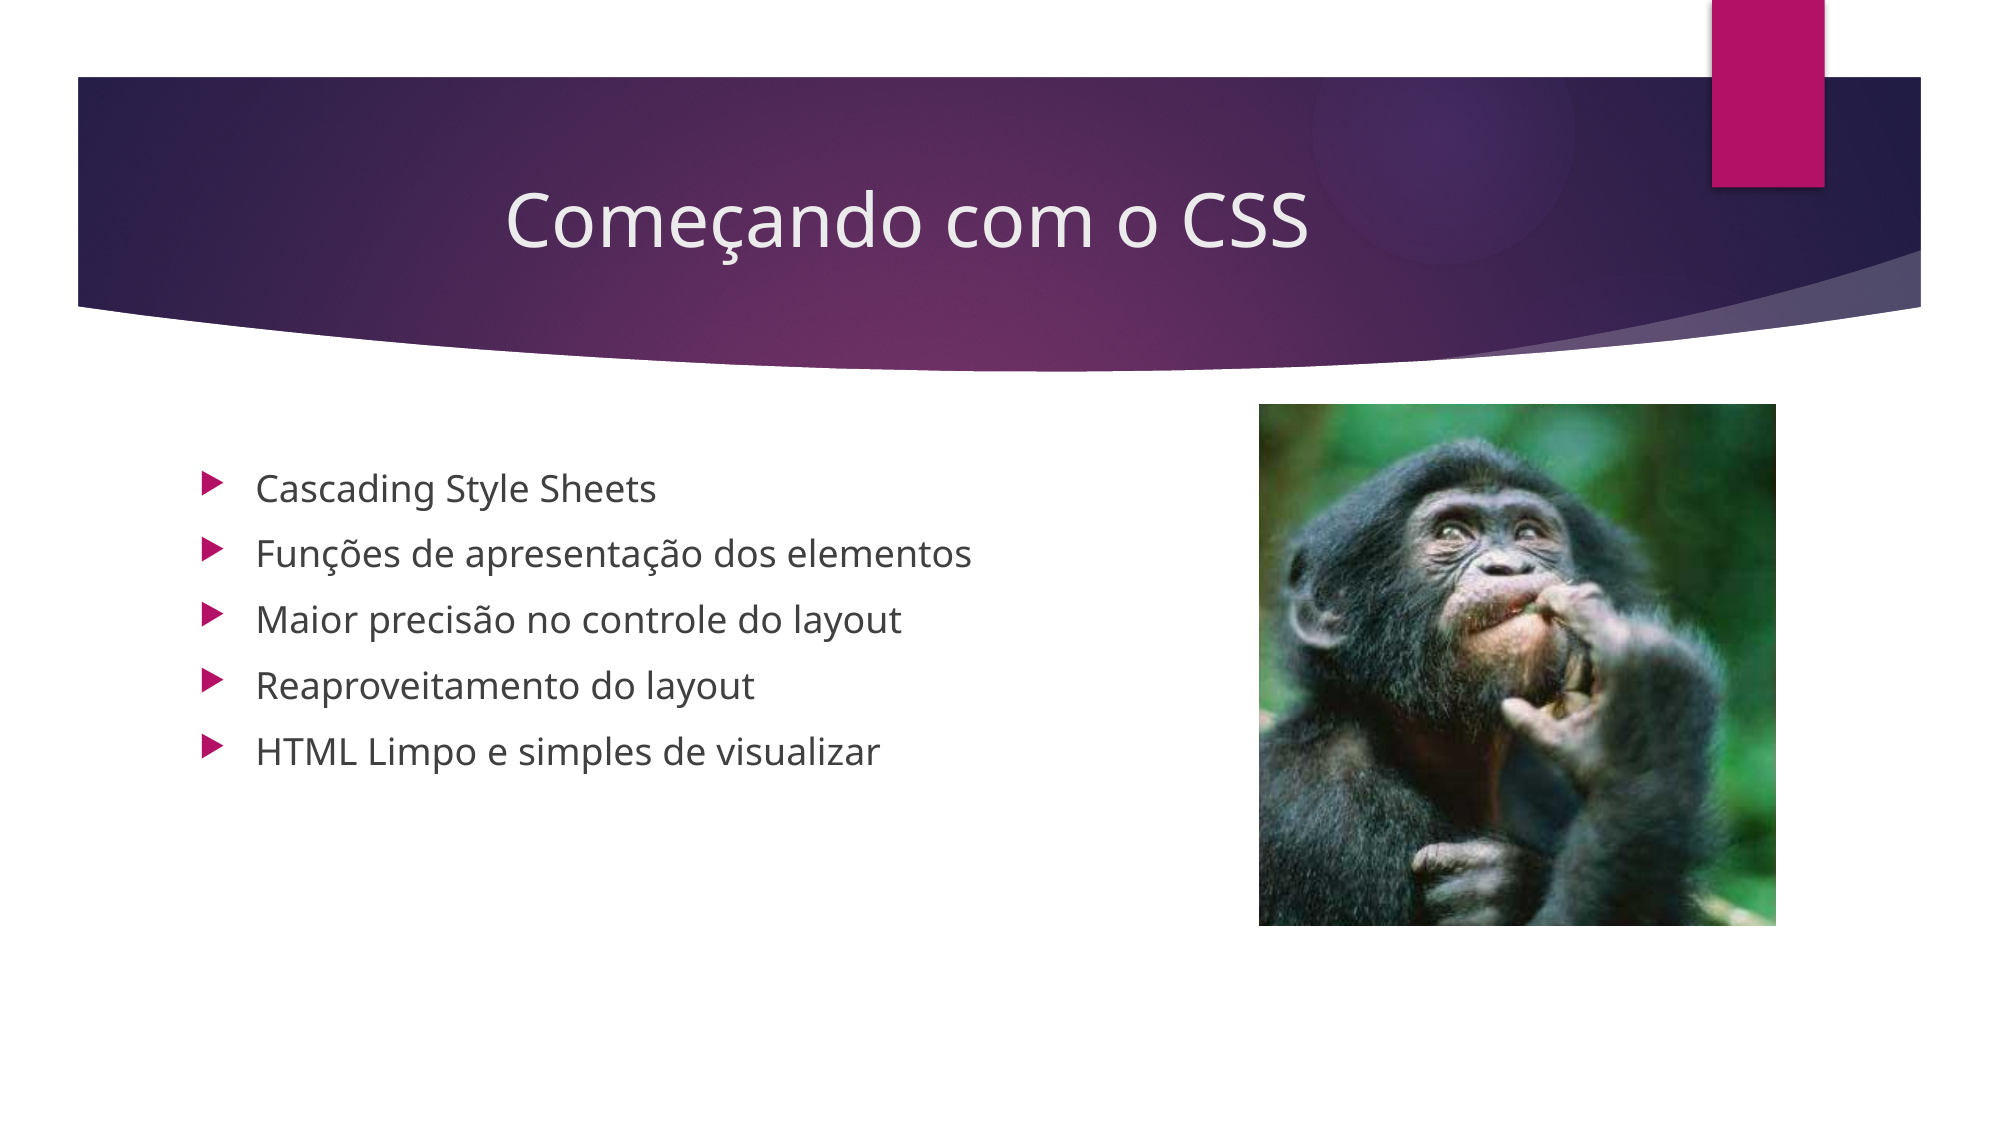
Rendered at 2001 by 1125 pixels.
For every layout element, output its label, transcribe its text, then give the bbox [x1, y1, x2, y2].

list Cascading Style Sheets Funções de apresentação dos elementos Maior precisão no controle do layout Reaproveitamento do layout HTML Limpo e simples de visualizar [184, 457, 1632, 1018]
picture [1259, 404, 1776, 926]
title Começando com o CSS [189, 159, 1627, 276]
